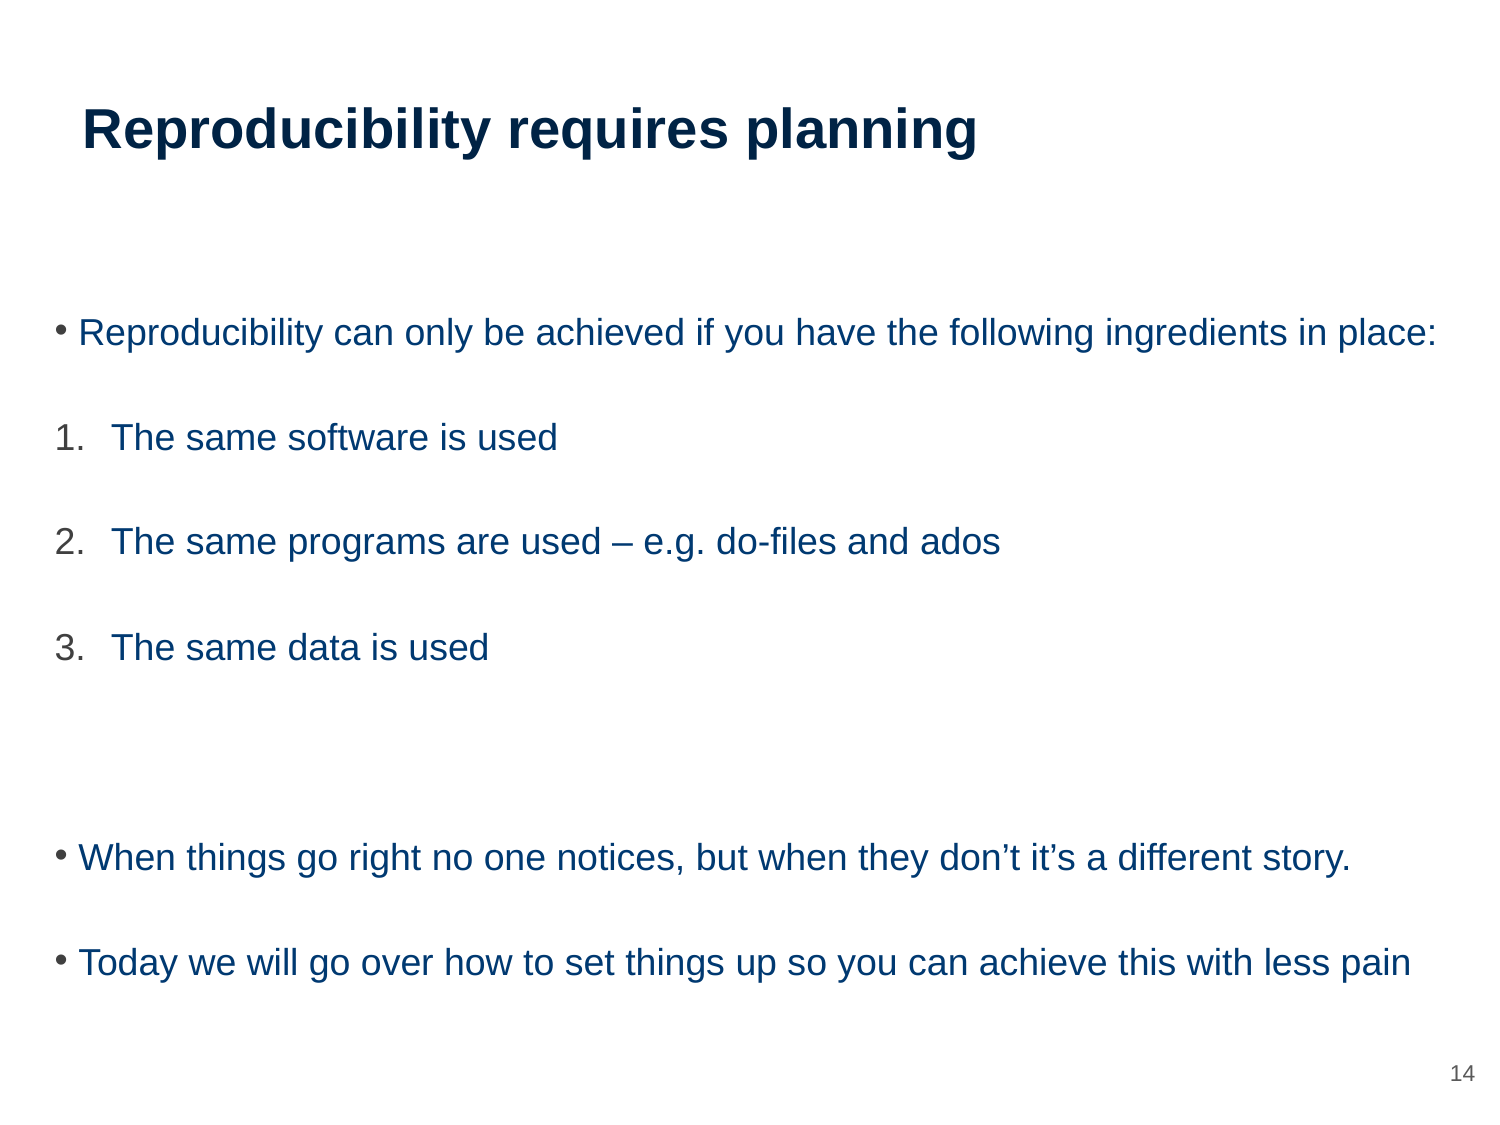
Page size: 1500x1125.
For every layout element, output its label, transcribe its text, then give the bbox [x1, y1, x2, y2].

slide_number 13 [1425, 1042, 1500, 1103]
text_box Reproducibility requires planning [82, 63, 1418, 190]
list Reproducibility can only be achieved if you have the following ingredients in place: The same software is used The same programs are used – e.g. do-files and ados The same data is used When things go right no one notices, but when they don’t it’s a different story. Today we will go over how to set things up so you can achieve this with less pain [54, 202, 1446, 923]
